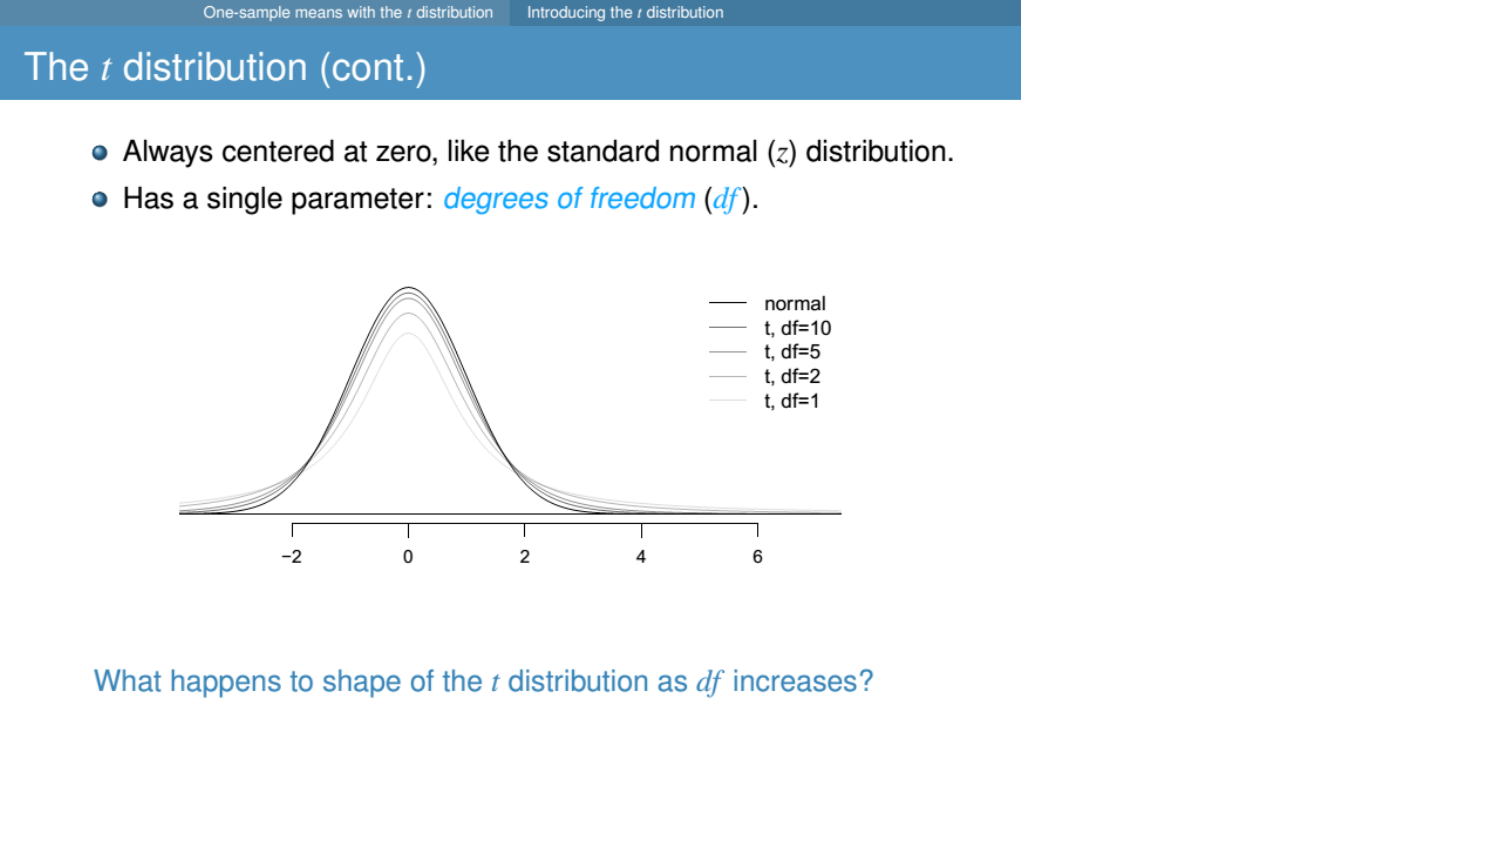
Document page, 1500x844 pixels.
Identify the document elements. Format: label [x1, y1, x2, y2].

picture [85, 658, 890, 716]
picture [0, 0, 1021, 584]
